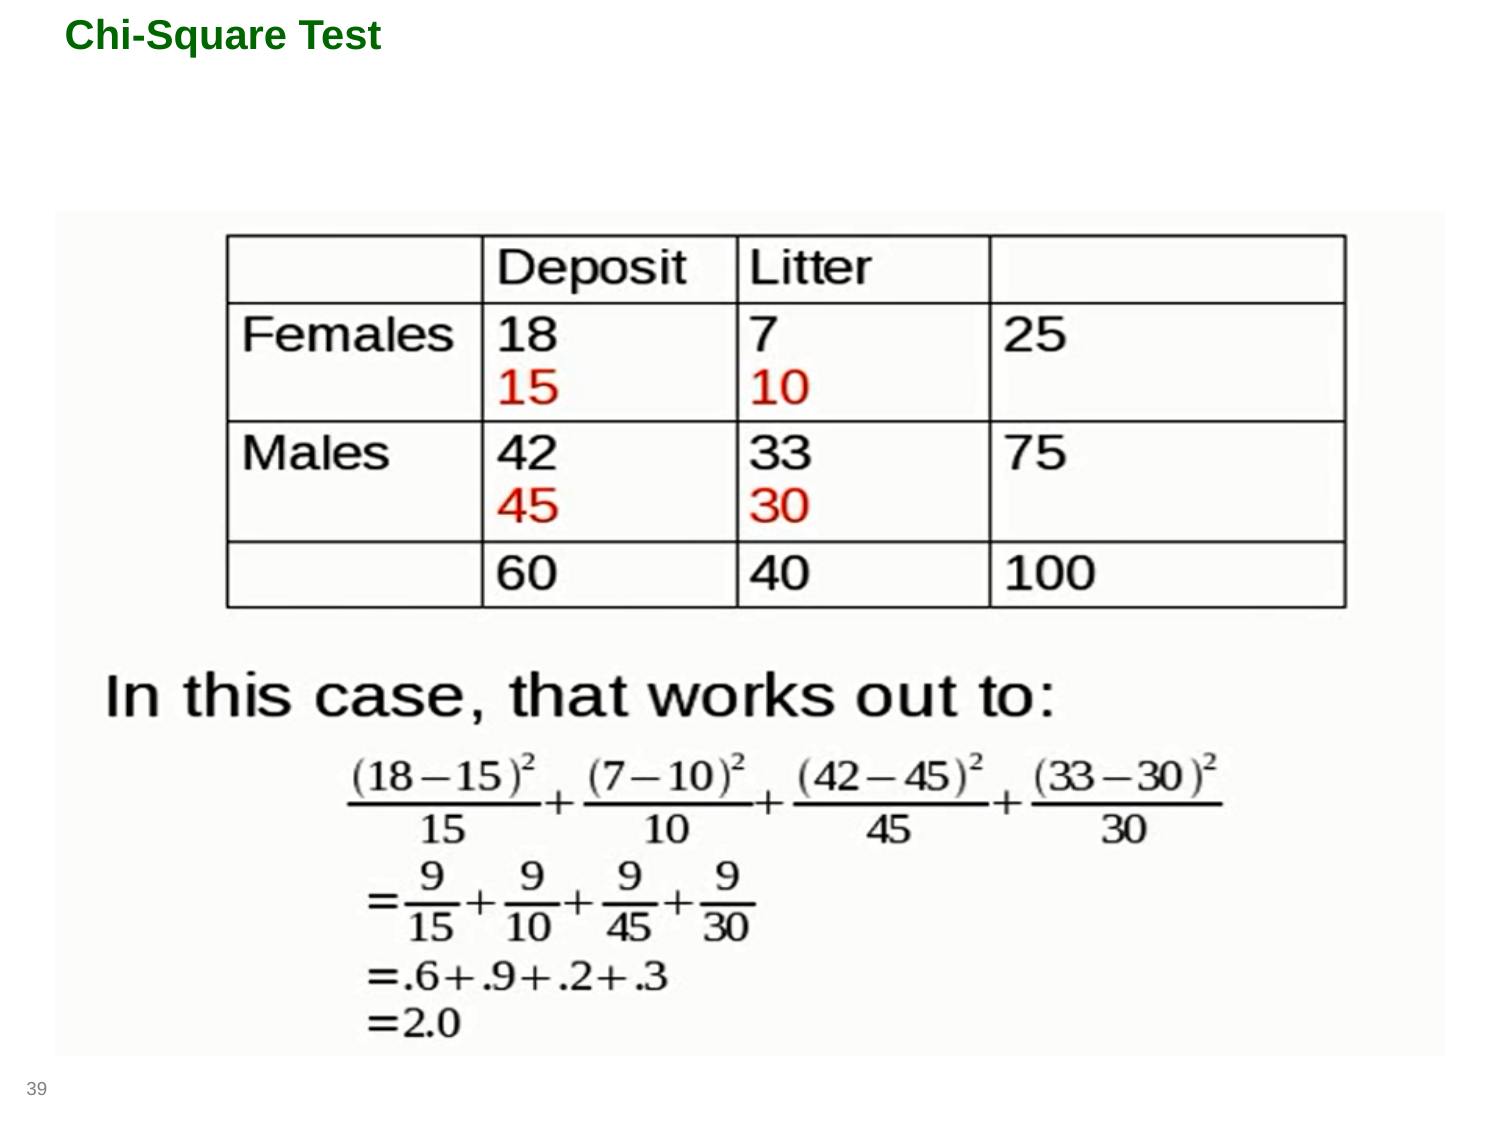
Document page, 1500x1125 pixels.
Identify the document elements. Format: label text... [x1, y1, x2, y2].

title Chi-Square Test [49, 0, 1451, 163]
picture [55, 210, 1445, 1056]
